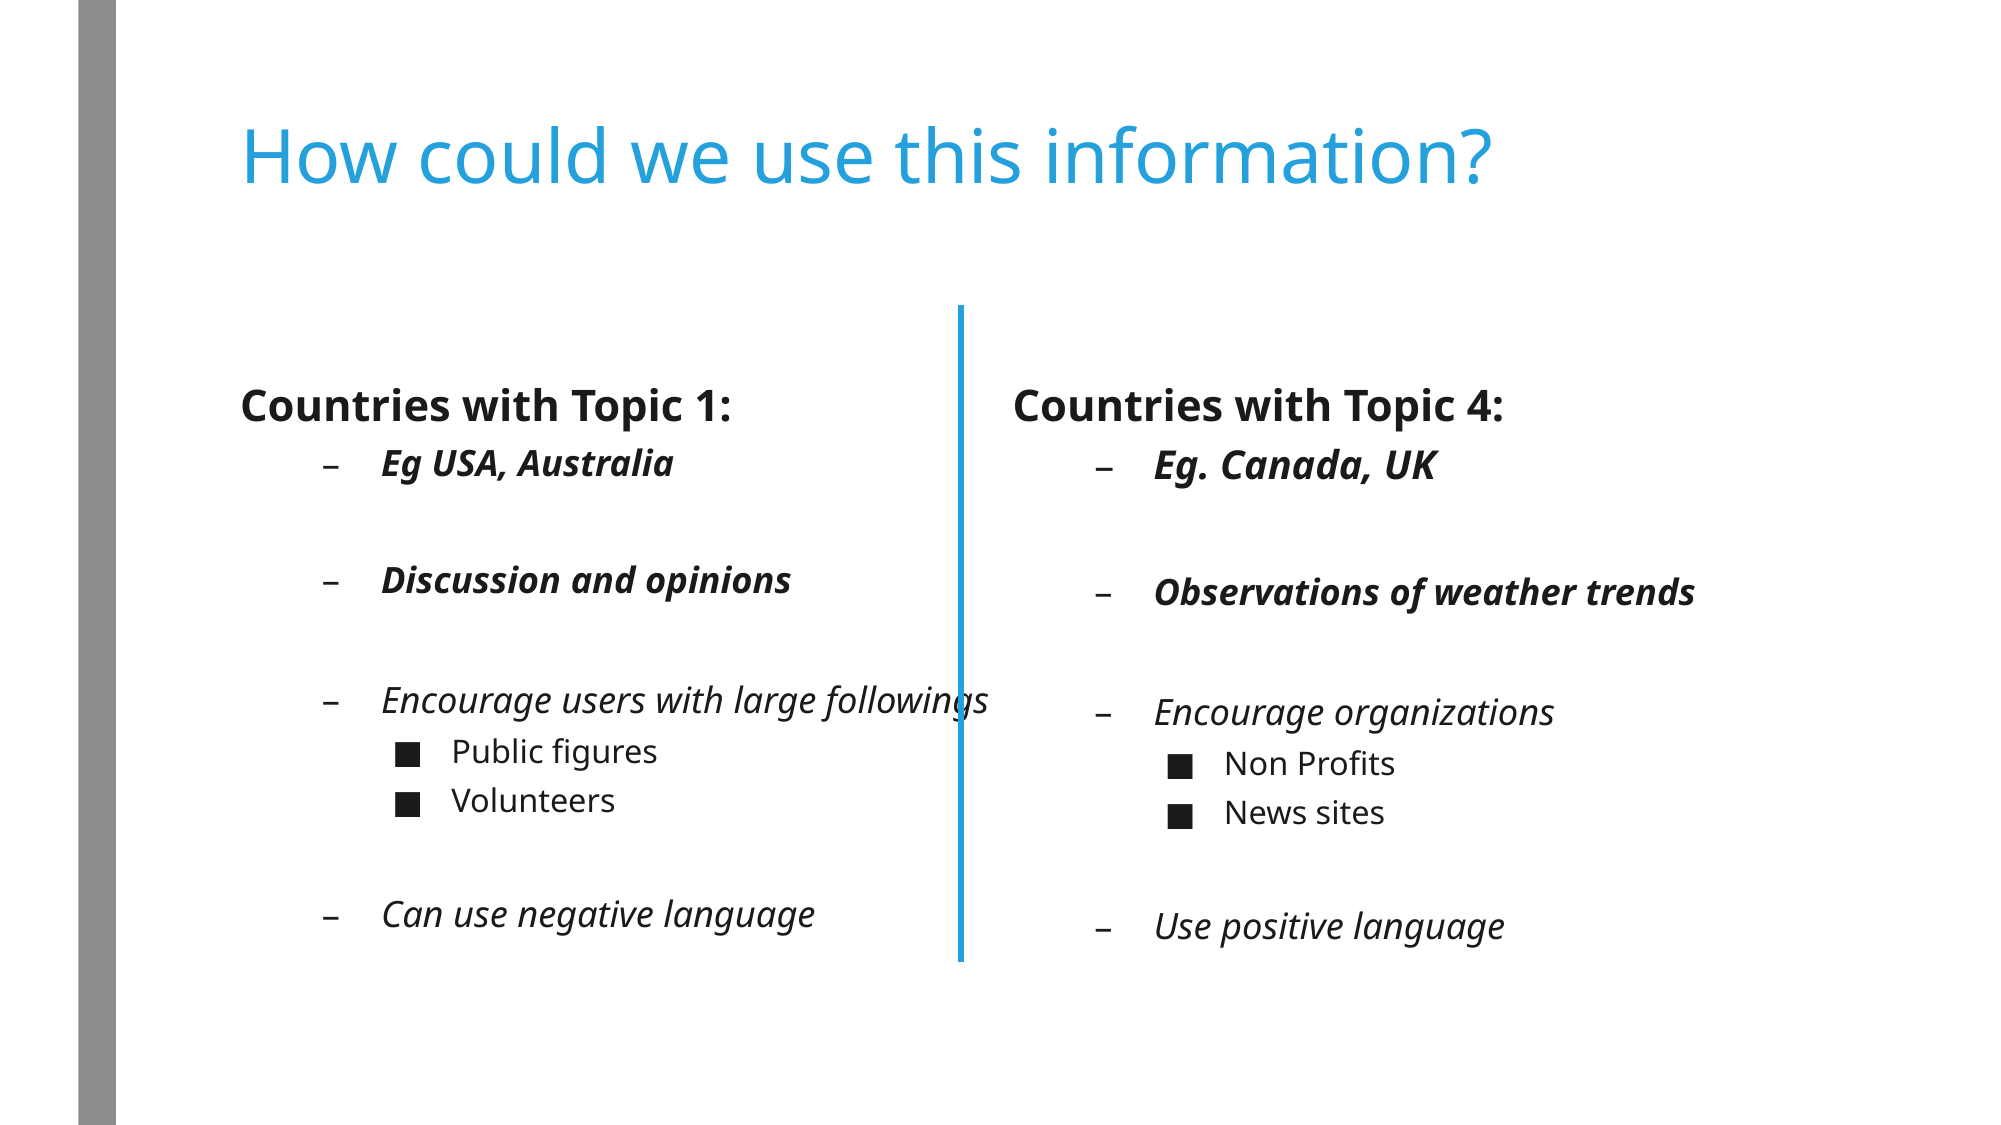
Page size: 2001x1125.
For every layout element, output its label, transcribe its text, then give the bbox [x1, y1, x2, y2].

title How could we use this information? [225, 112, 1800, 357]
list Countries with Topic 1: Eg USA, Australia Discussion and opinions Encourage users with large followings Public figures Volunteers Can use negative language Countries with Topic 4: Eg. Canada, UK Observations of weather trends Encourage organizations Non Profits News sites Use positive language [225, 375, 960, 963]
list Countries with Topic 1: Eg USA, Australia Discussion and opinions Encourage users with large followings Public figures Volunteers Can use negative language Countries with Topic 4: Eg. Canada, UK Observations of weather trends Encourage organizations Non Profits News sites Use positive language [961, 375, 1800, 963]
